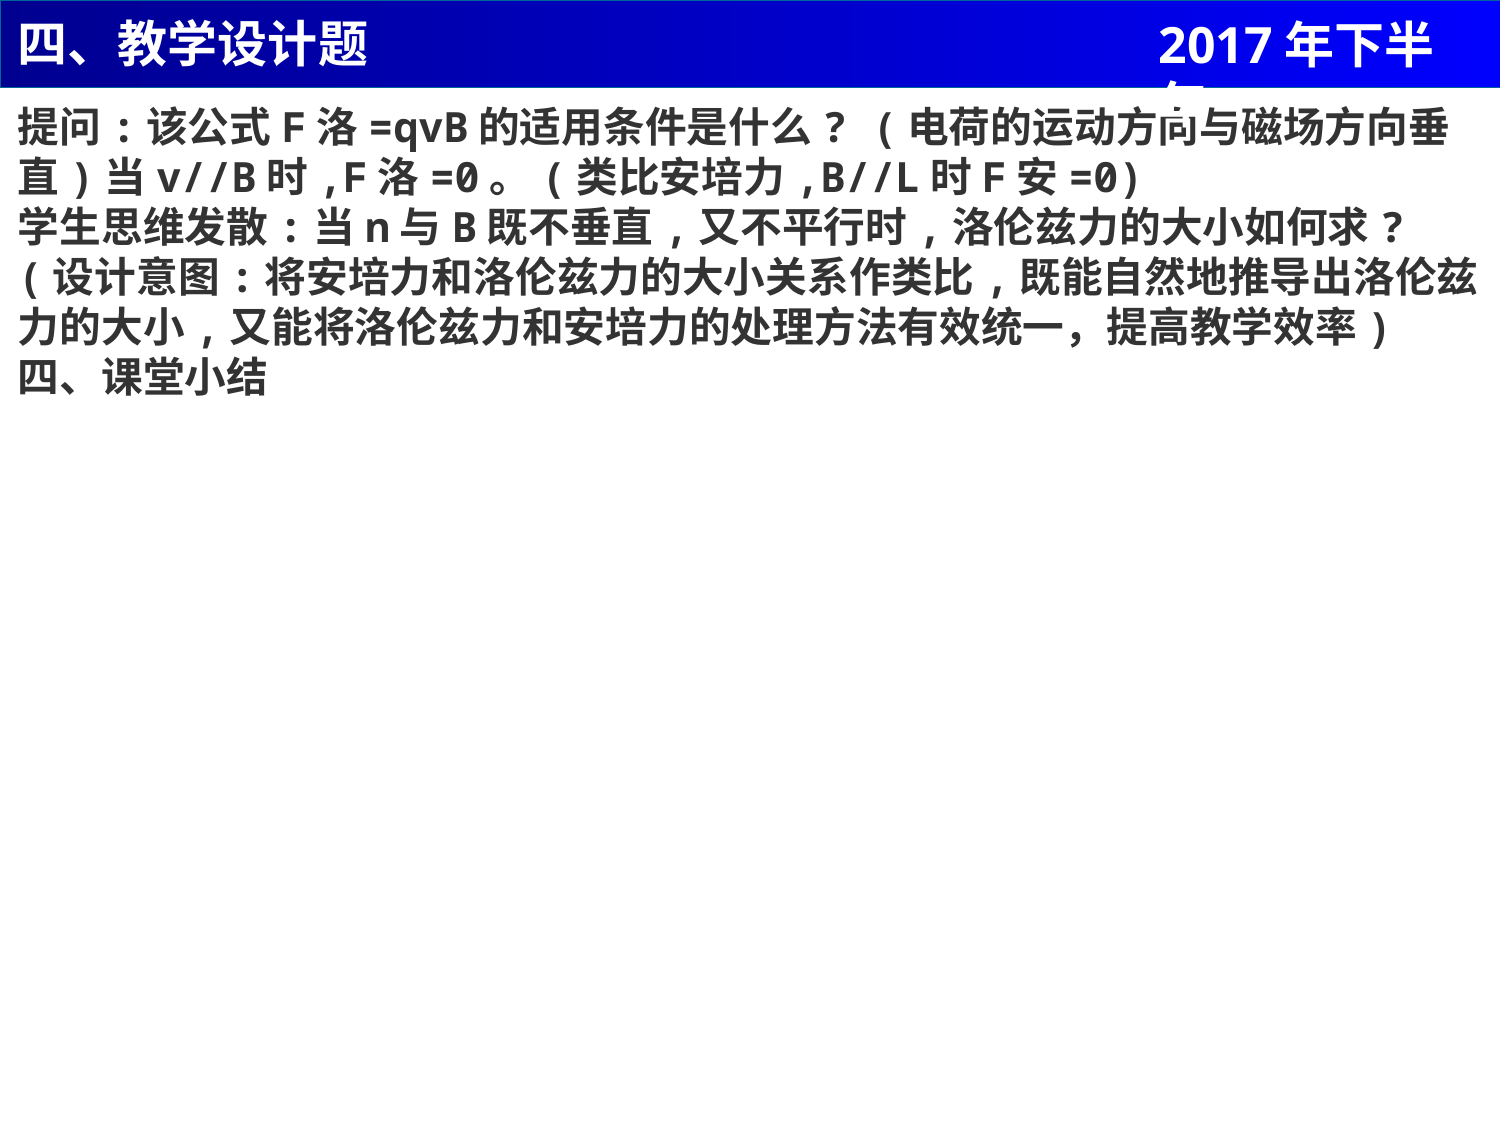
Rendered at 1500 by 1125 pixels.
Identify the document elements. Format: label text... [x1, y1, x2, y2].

list 提问:该公式F洛=qvB的适用条件是什么? (电荷的运动方向与磁场方向垂直)当v//B时,F洛=0。(类比安培力,B//L时F安=0) 学生思维发散:当n与B既不垂直,又不平行时,洛伦兹力的大小如何求? (设计意图:将安培力和洛伦兹力的大小关系作类比,既能自然地推导出洛伦兹力的大小,又能将洛伦兹力和安培力的处理方法有效统一，提高教学效率) 四、课堂小结 [3, 93, 1494, 1095]
text_box [0, 0, 1500, 88]
text_box 2017年下半年 [1144, 6, 1483, 142]
text_box 四、教学设计题 [3, 4, 422, 80]
